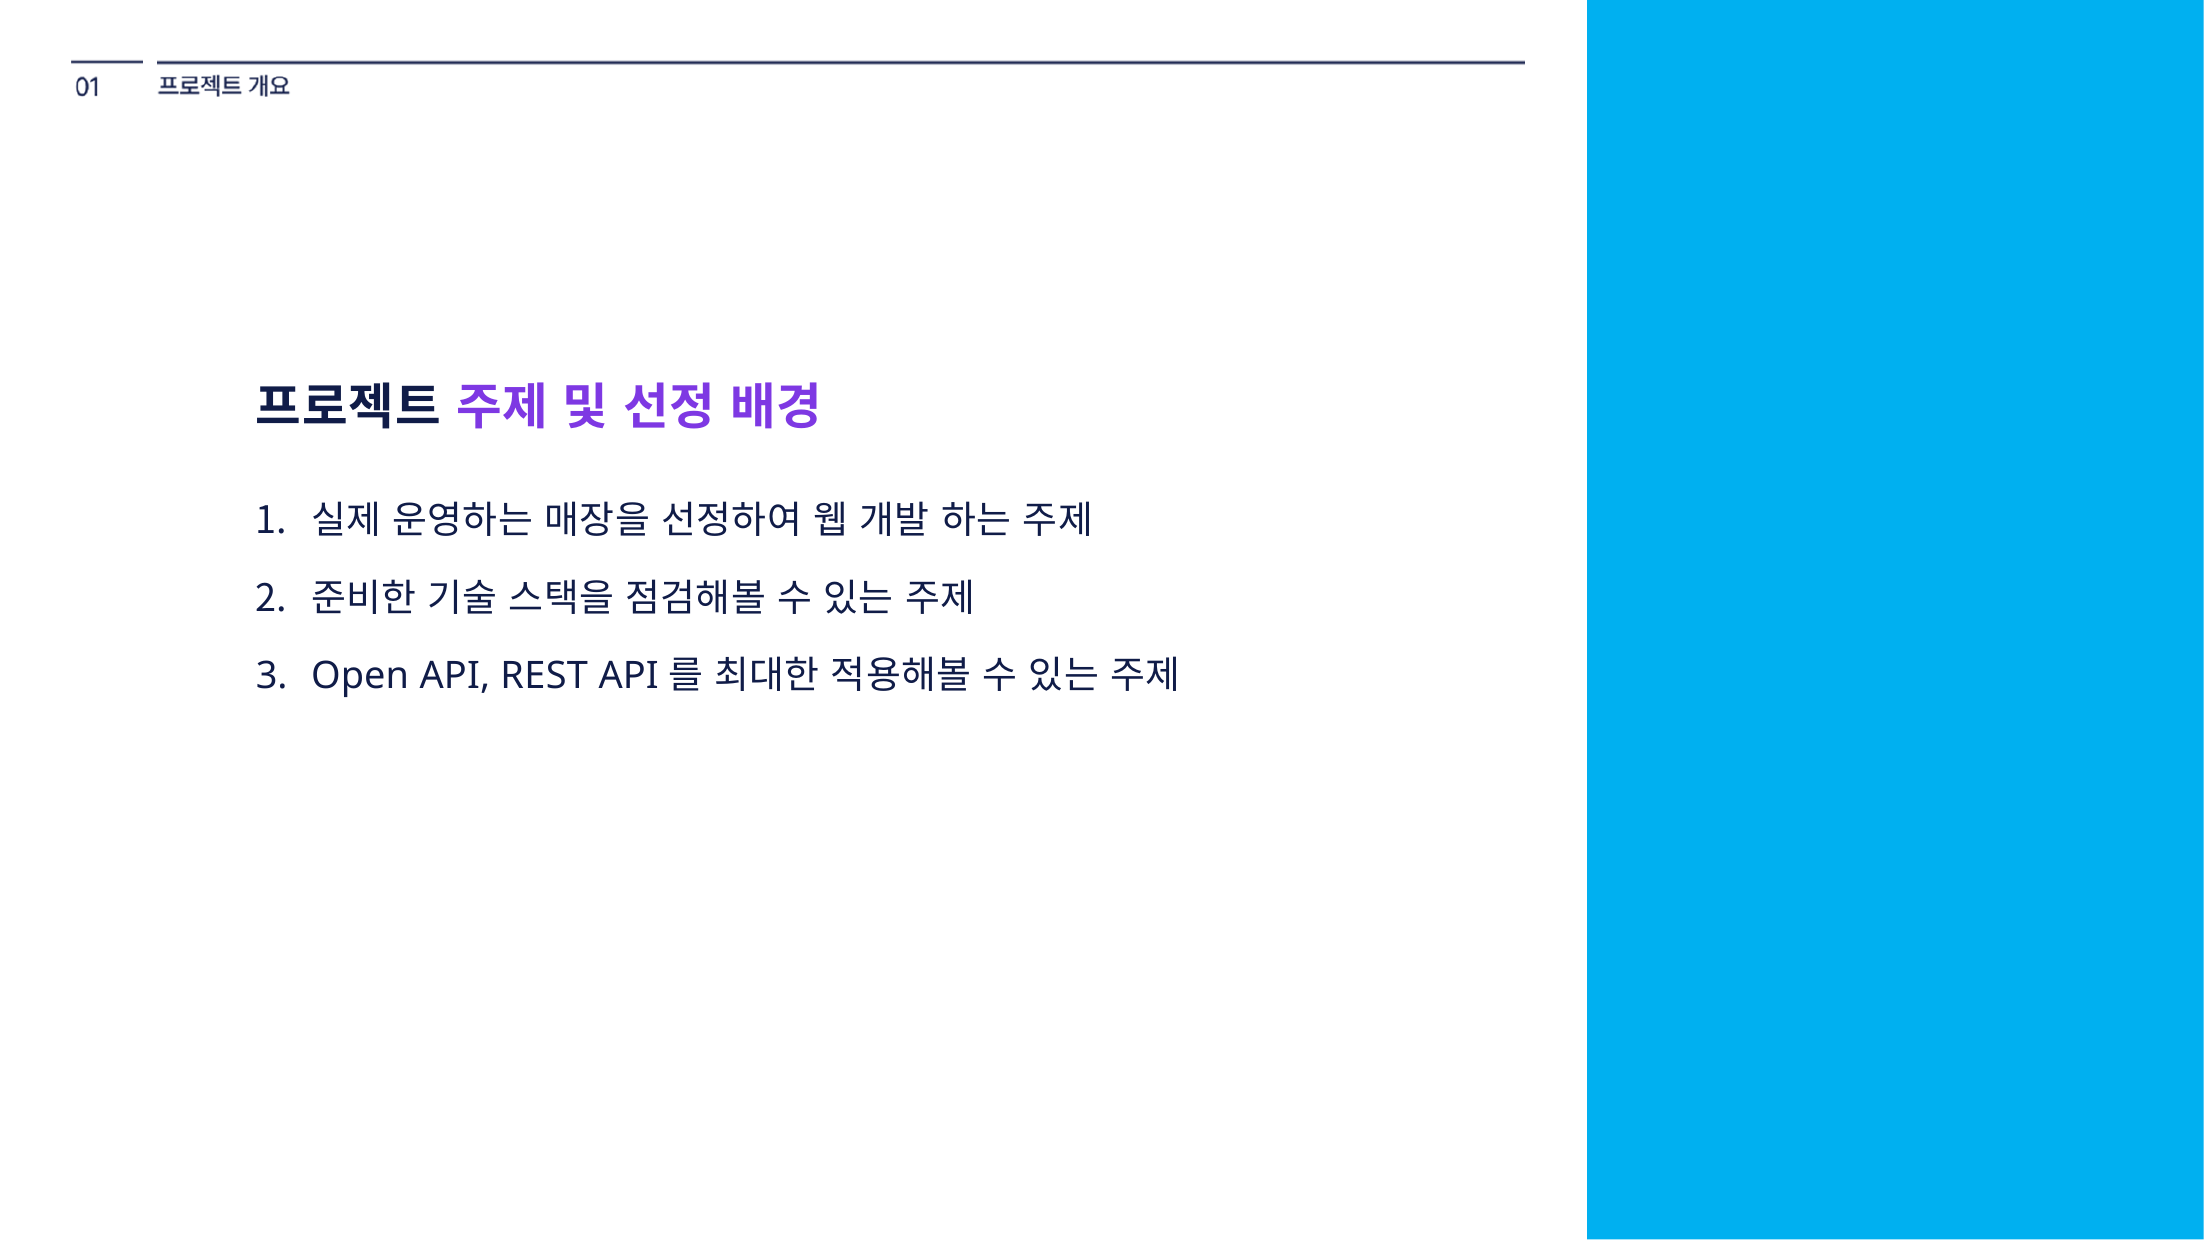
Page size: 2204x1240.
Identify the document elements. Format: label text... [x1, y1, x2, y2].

title 프로젝트 주제 및 선정 배경 [253, 371, 872, 582]
text_box [1587, 0, 2204, 1240]
text_box 실제 운영하는 매장을 선정하여 웹 개발 하는 주제 준비한 기술 스택을 점검해볼 수 있는 주제 Open API, REST API를 최대한 적용해볼 수 있는 주제 [253, 492, 1223, 696]
picture [156, 58, 1525, 97]
picture [71, 59, 143, 97]
